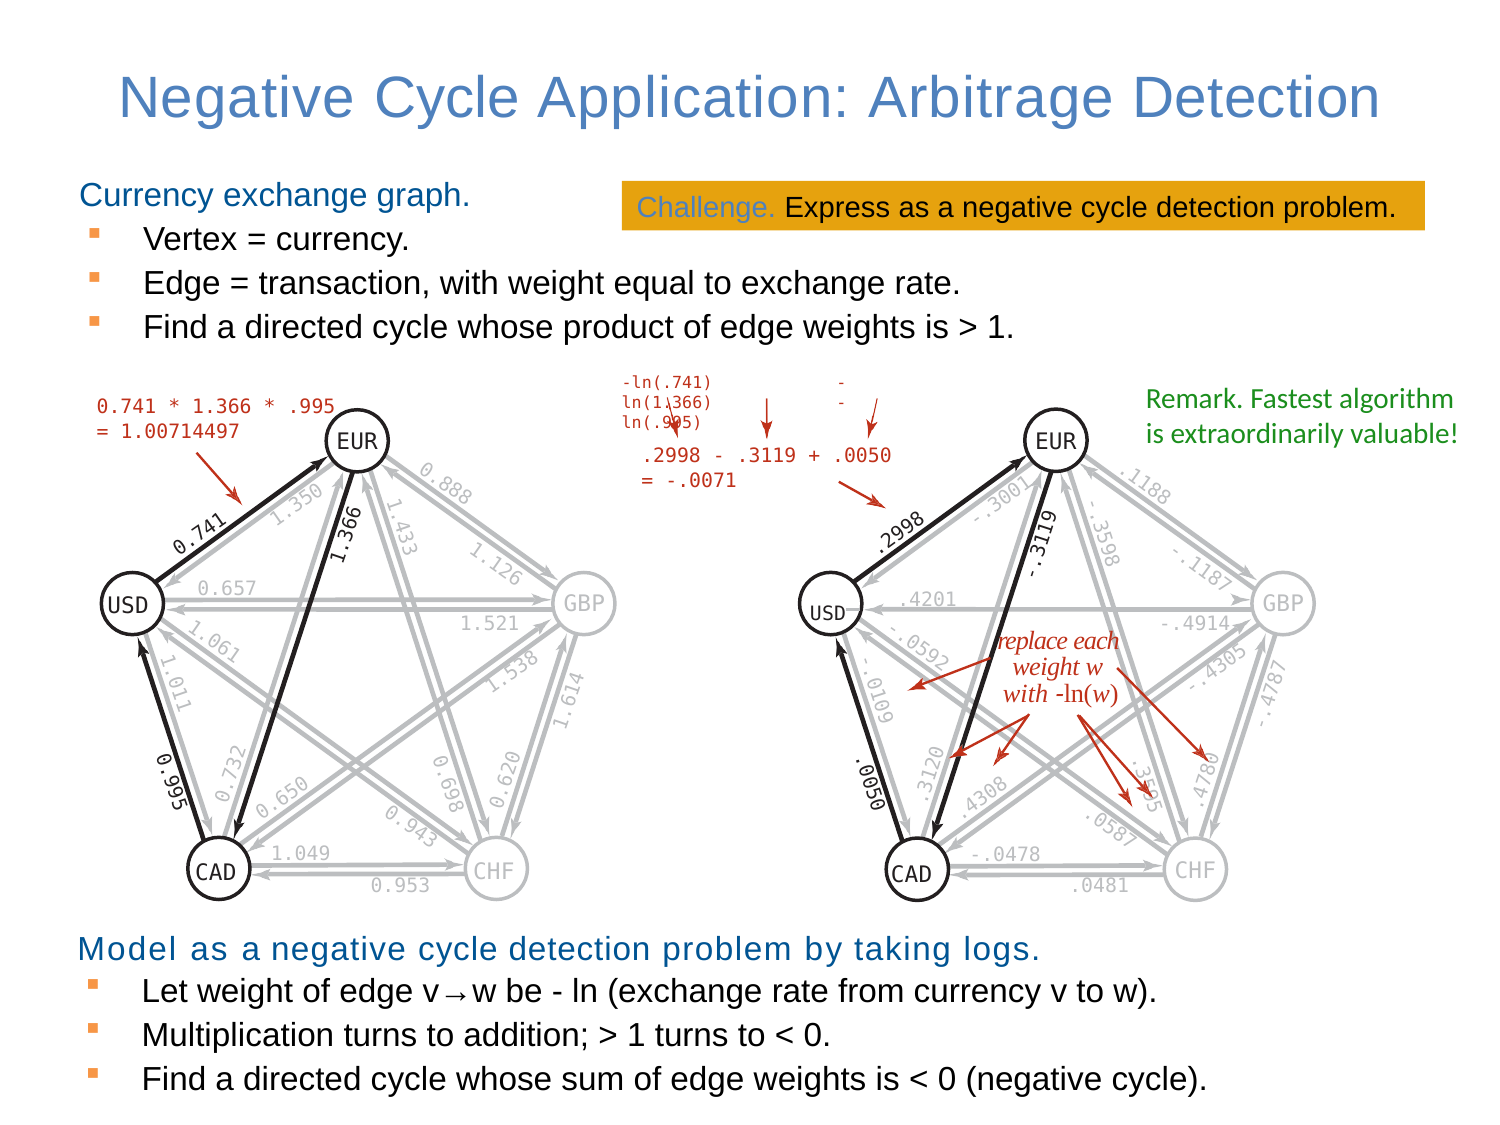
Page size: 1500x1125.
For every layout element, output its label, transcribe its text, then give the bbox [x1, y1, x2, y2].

title Negative Cycle Application: Arbitrage Detection [75, 0, 1425, 189]
text_box Remark. Fastest algorithm is extraordinarily valuable! [1131, 371, 1485, 457]
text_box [799, 408, 1316, 901]
text_box Challenge. Express as a negative cycle detection problem. [621, 180, 1425, 231]
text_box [496, 364, 1000, 509]
text_box Model as a negative cycle detection problem by taking logs. Let weight of edge v→w be - ln (exchange rate from currency v to w). Multiplication turns to addition; > 1 turns to < 0. Find a directed cycle whose sum of edge weights is < 0 (negative cycle). [61, 919, 1466, 1105]
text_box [94, 392, 617, 900]
text_box Currency exchange graph. Vertex = currency. Edge = transaction, with weight equal to exchange rate. Find a directed cycle whose product of edge weights is > 1. [77, 172, 1167, 346]
